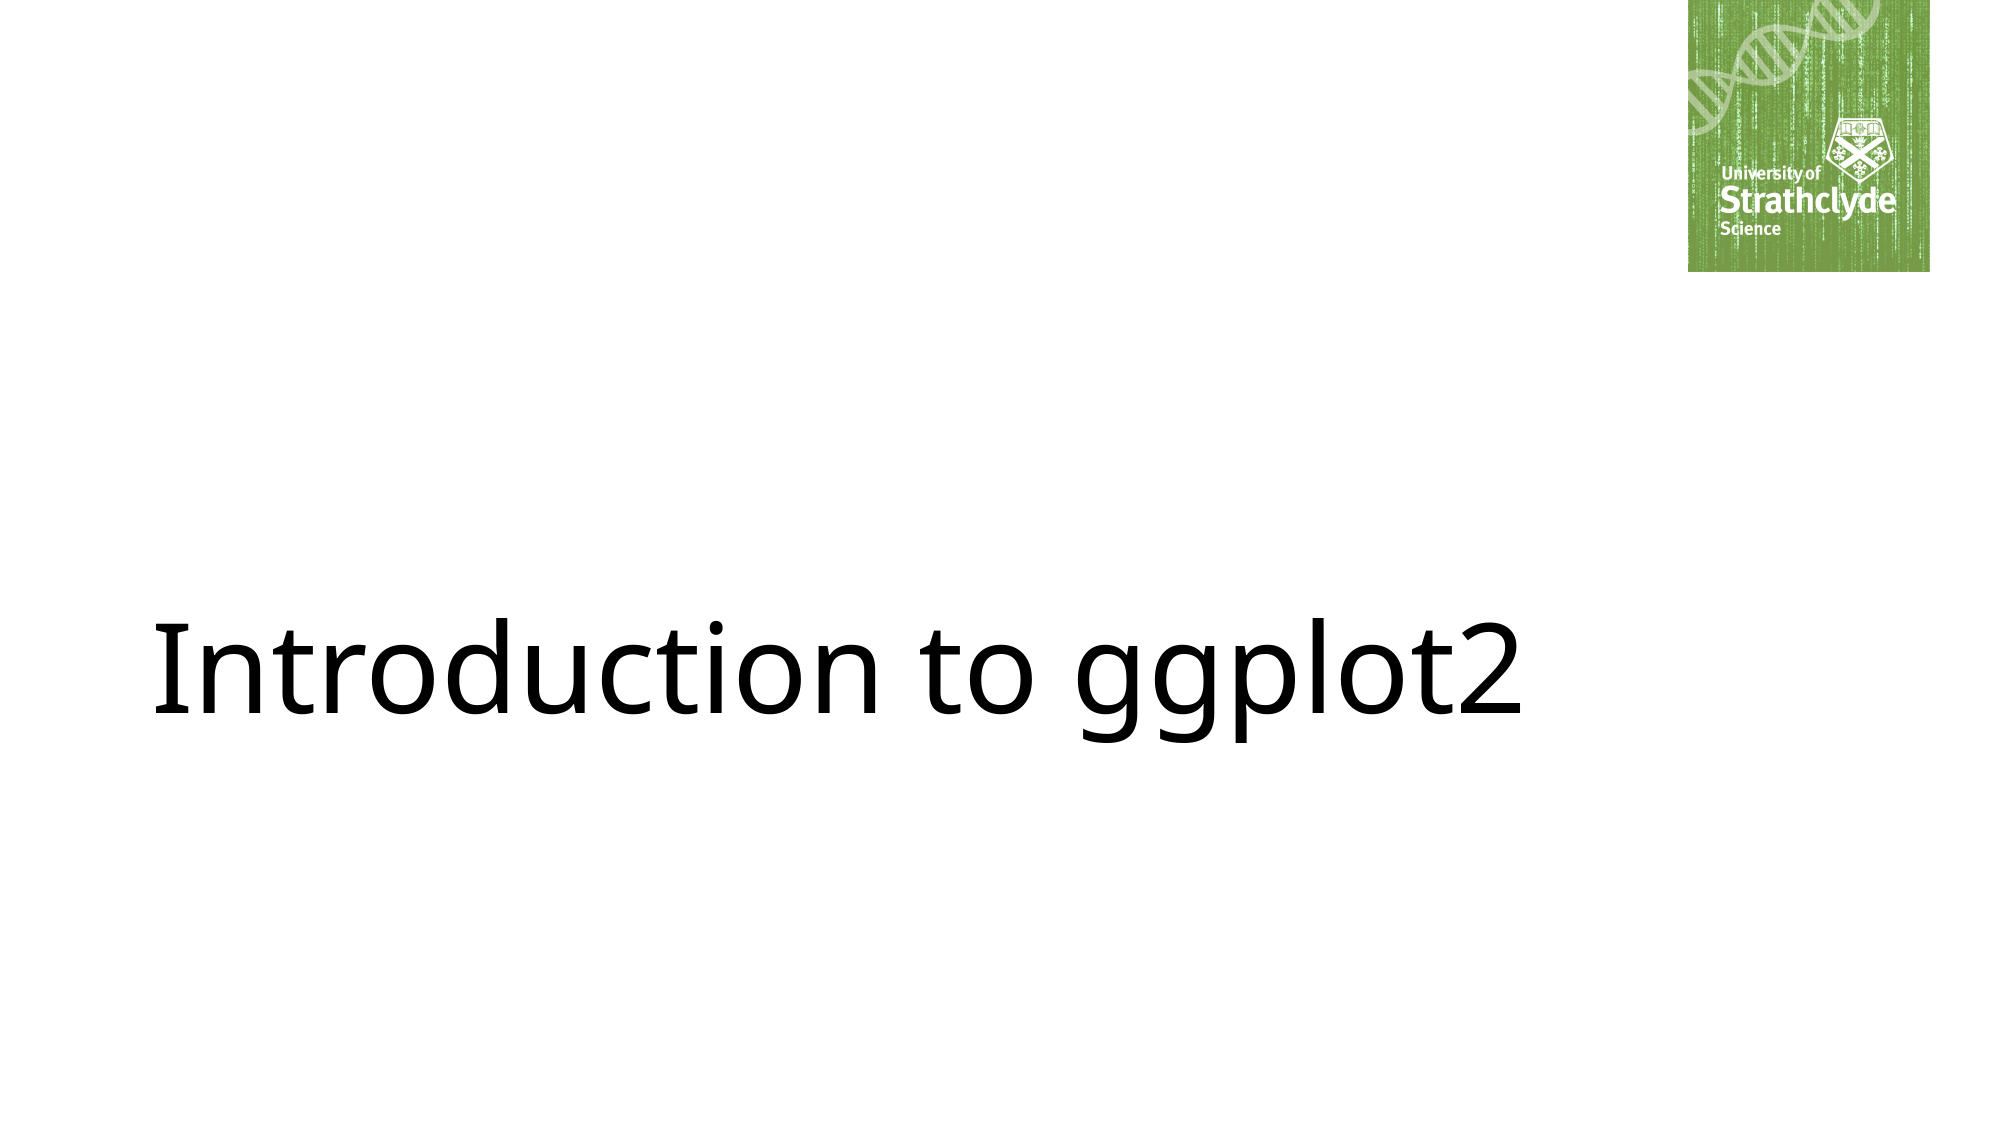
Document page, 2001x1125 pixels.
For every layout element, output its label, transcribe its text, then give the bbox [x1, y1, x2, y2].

title Introduction to ggplot2 [136, 280, 1862, 749]
picture [1688, 0, 1930, 272]
